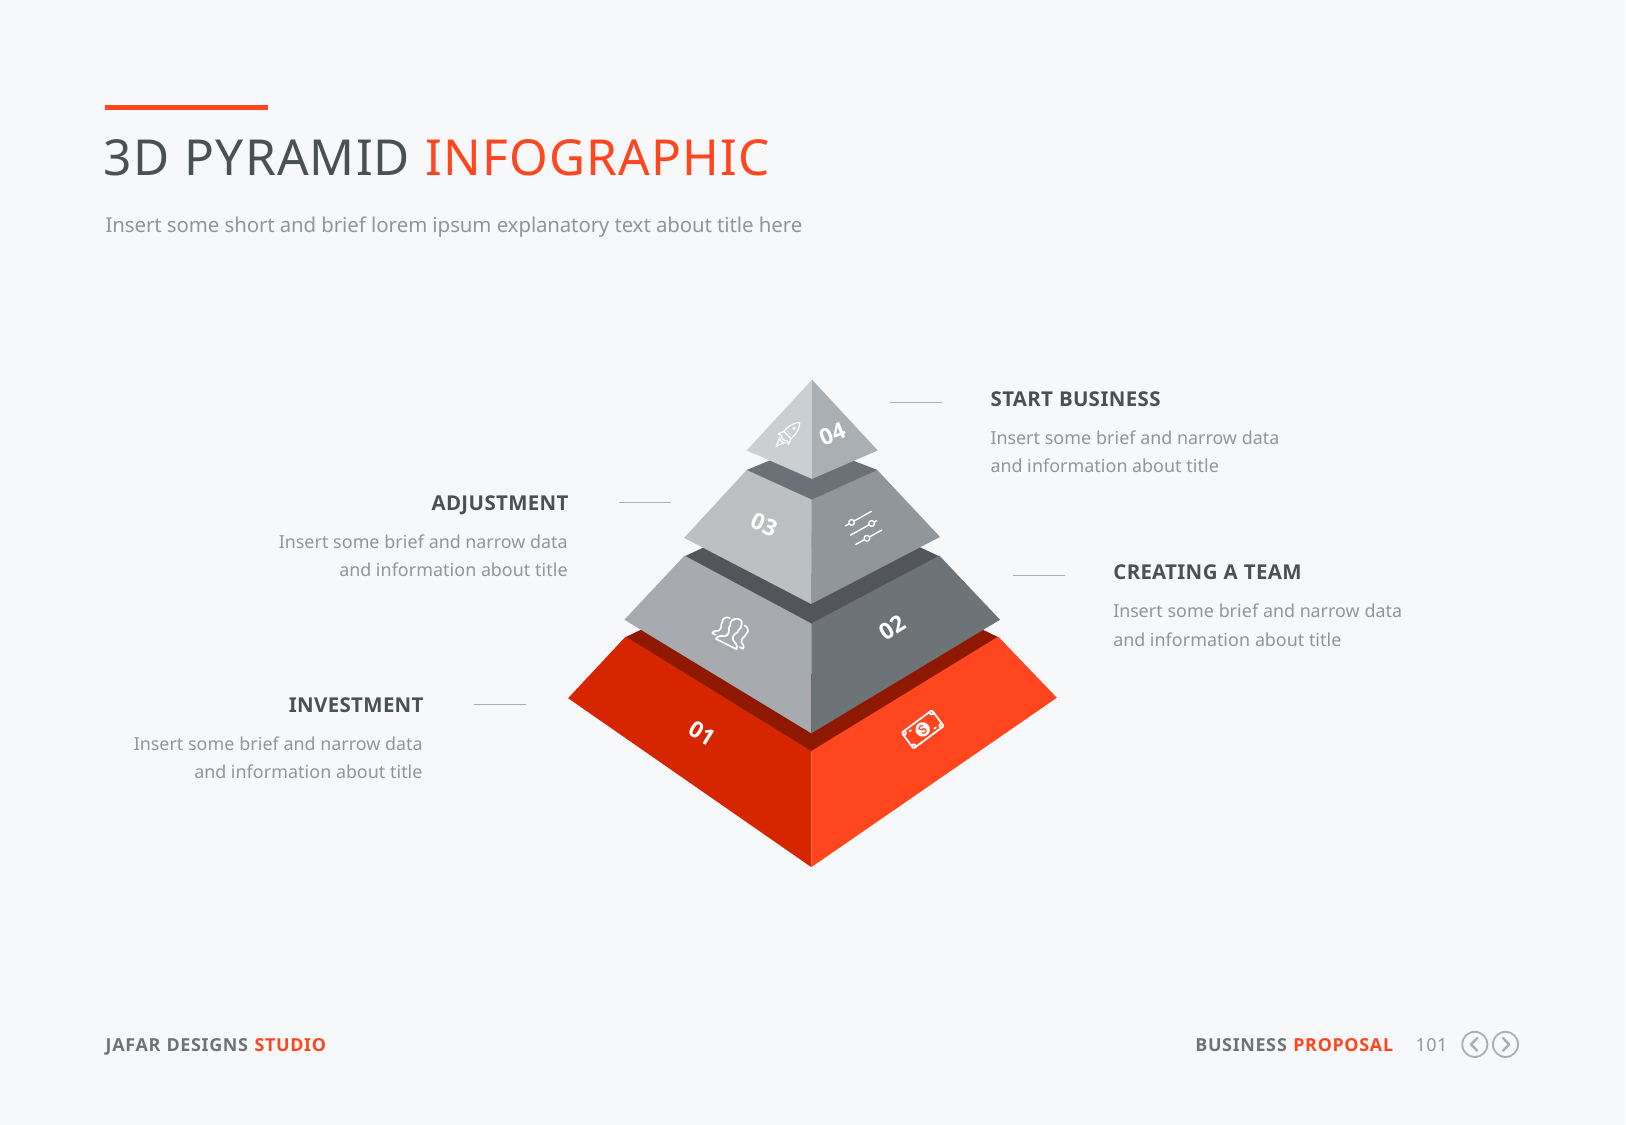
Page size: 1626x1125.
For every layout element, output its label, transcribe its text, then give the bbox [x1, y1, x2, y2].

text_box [107, 692, 424, 784]
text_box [568, 379, 1057, 868]
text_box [252, 490, 569, 582]
list Insert some short and brief lorem ipsum explanatory text about title here [105, 209, 1519, 241]
list 3d pyramid Infographic [103, 125, 1518, 188]
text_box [1113, 559, 1430, 651]
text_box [990, 386, 1307, 478]
